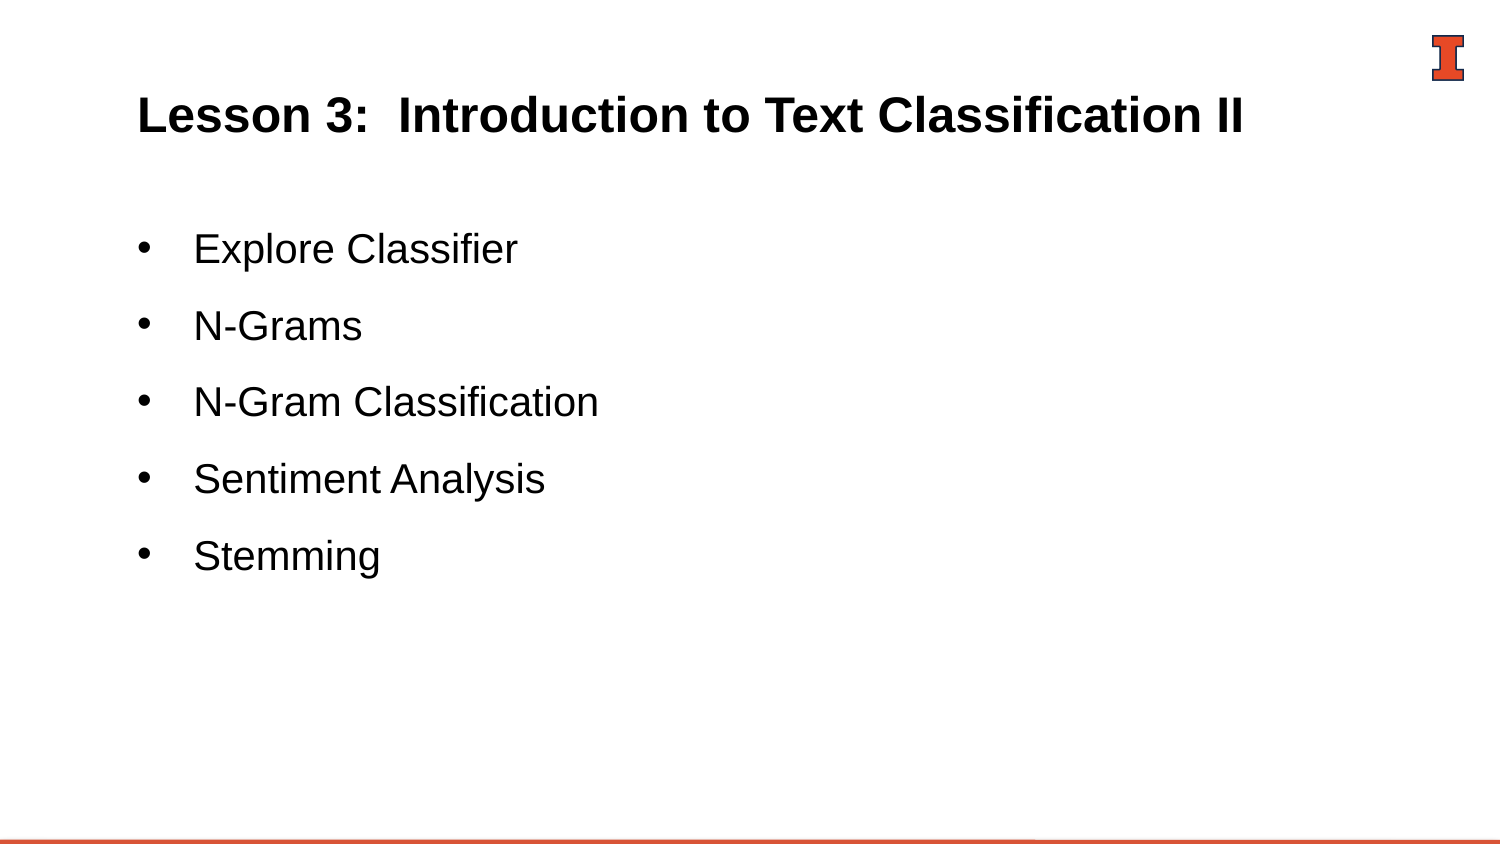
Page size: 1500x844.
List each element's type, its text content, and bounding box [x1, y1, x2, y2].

title Lesson 3: Introduction to Text Classification II [122, 75, 1474, 183]
picture [1432, 35, 1464, 75]
list Explore Classifier N-Grams N-Gram Classification Sentiment Analysis Stemming [122, 182, 1080, 695]
